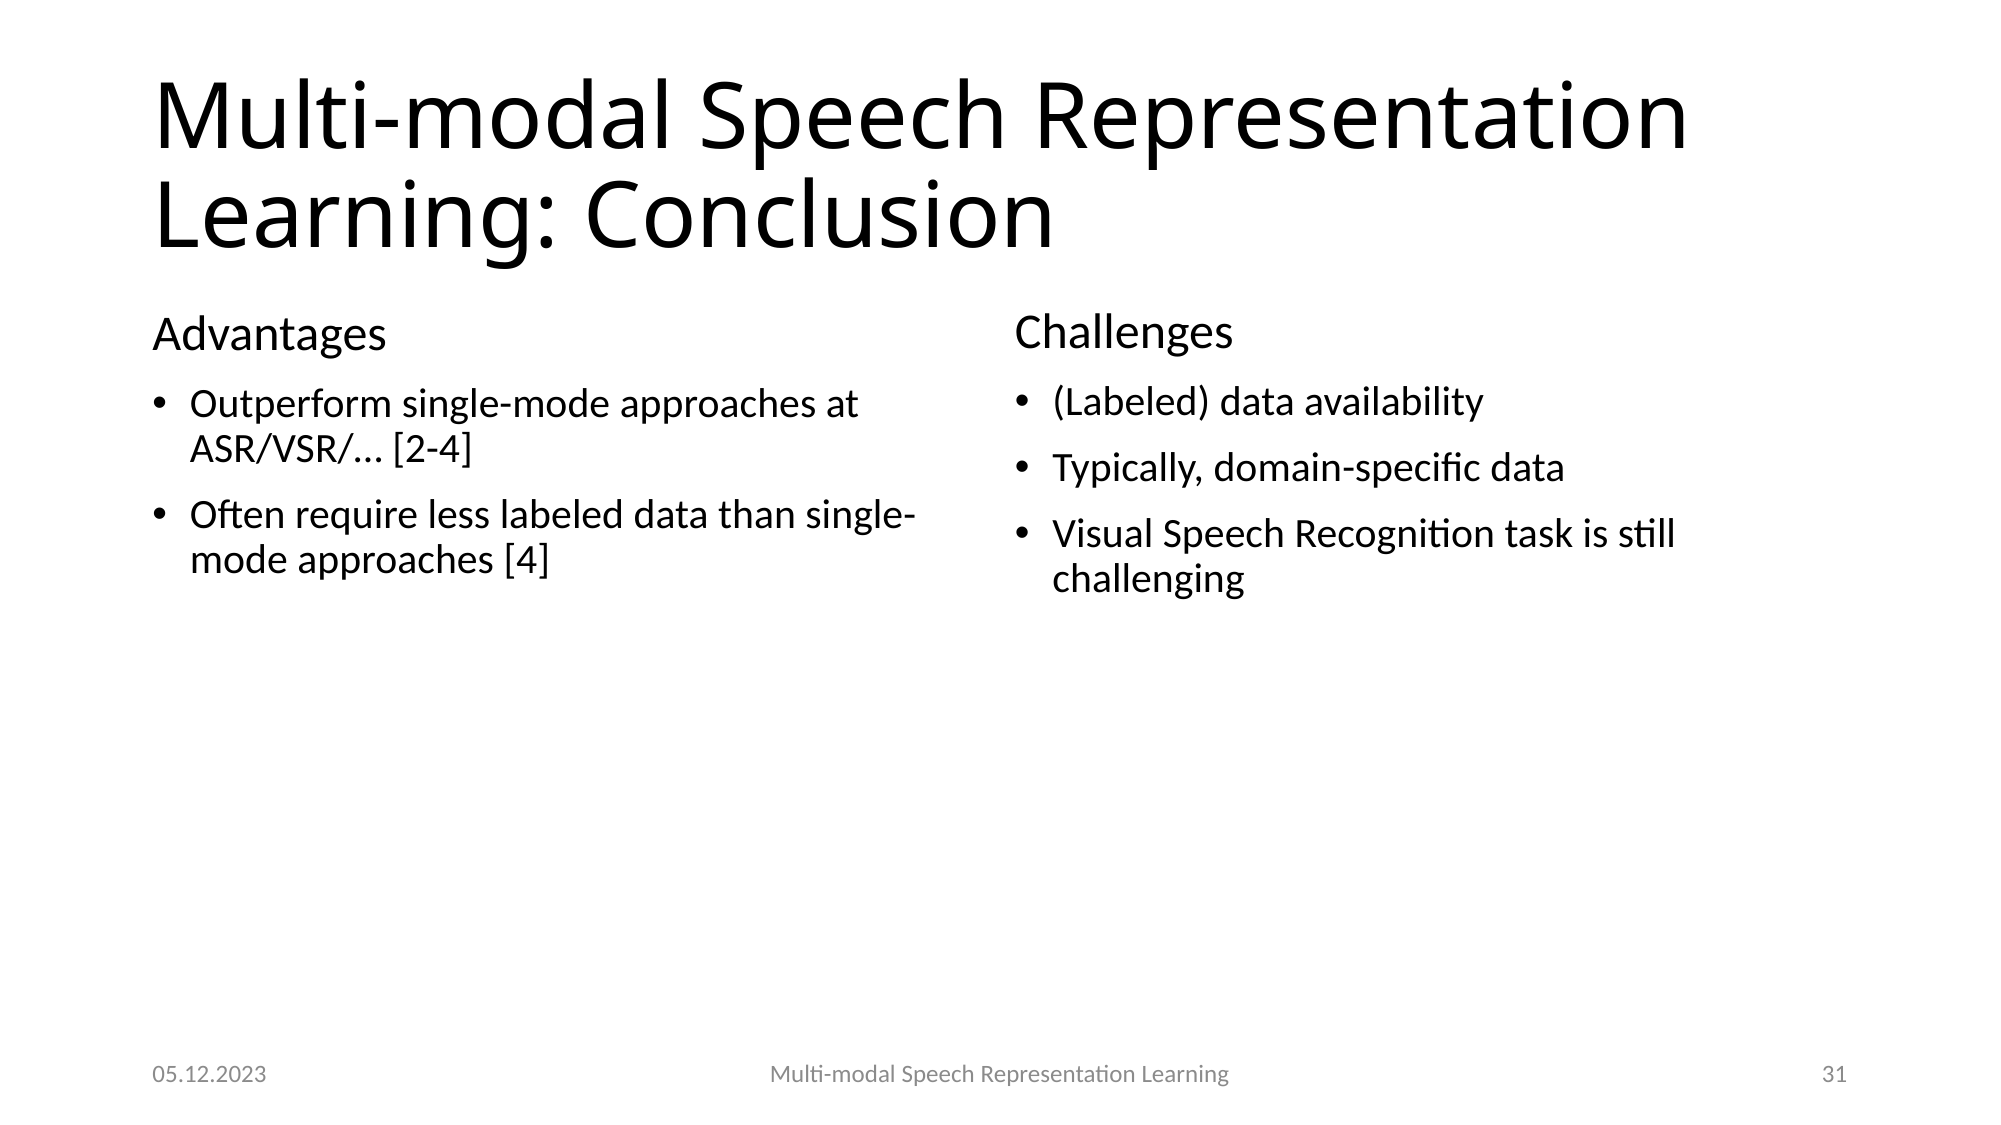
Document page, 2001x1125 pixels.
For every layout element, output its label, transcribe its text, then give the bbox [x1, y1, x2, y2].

text_box Challenges (Labeled) data availability Typically, domain-specific data Visual Speech Recognition task is still challenging [999, 297, 1863, 1012]
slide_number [137, 1042, 588, 1103]
slide_number 31 [1412, 1042, 1863, 1103]
list Advantages Outperform single-mode approaches at ASR/VSR/… [2-4] Often require less labeled data than single-mode approaches [4] [137, 299, 1000, 1014]
title Multi-modal Speech Representation Learning: Conclusion [137, 59, 1863, 278]
footer Multi-modal Speech Representation Learning [662, 1042, 1338, 1103]
